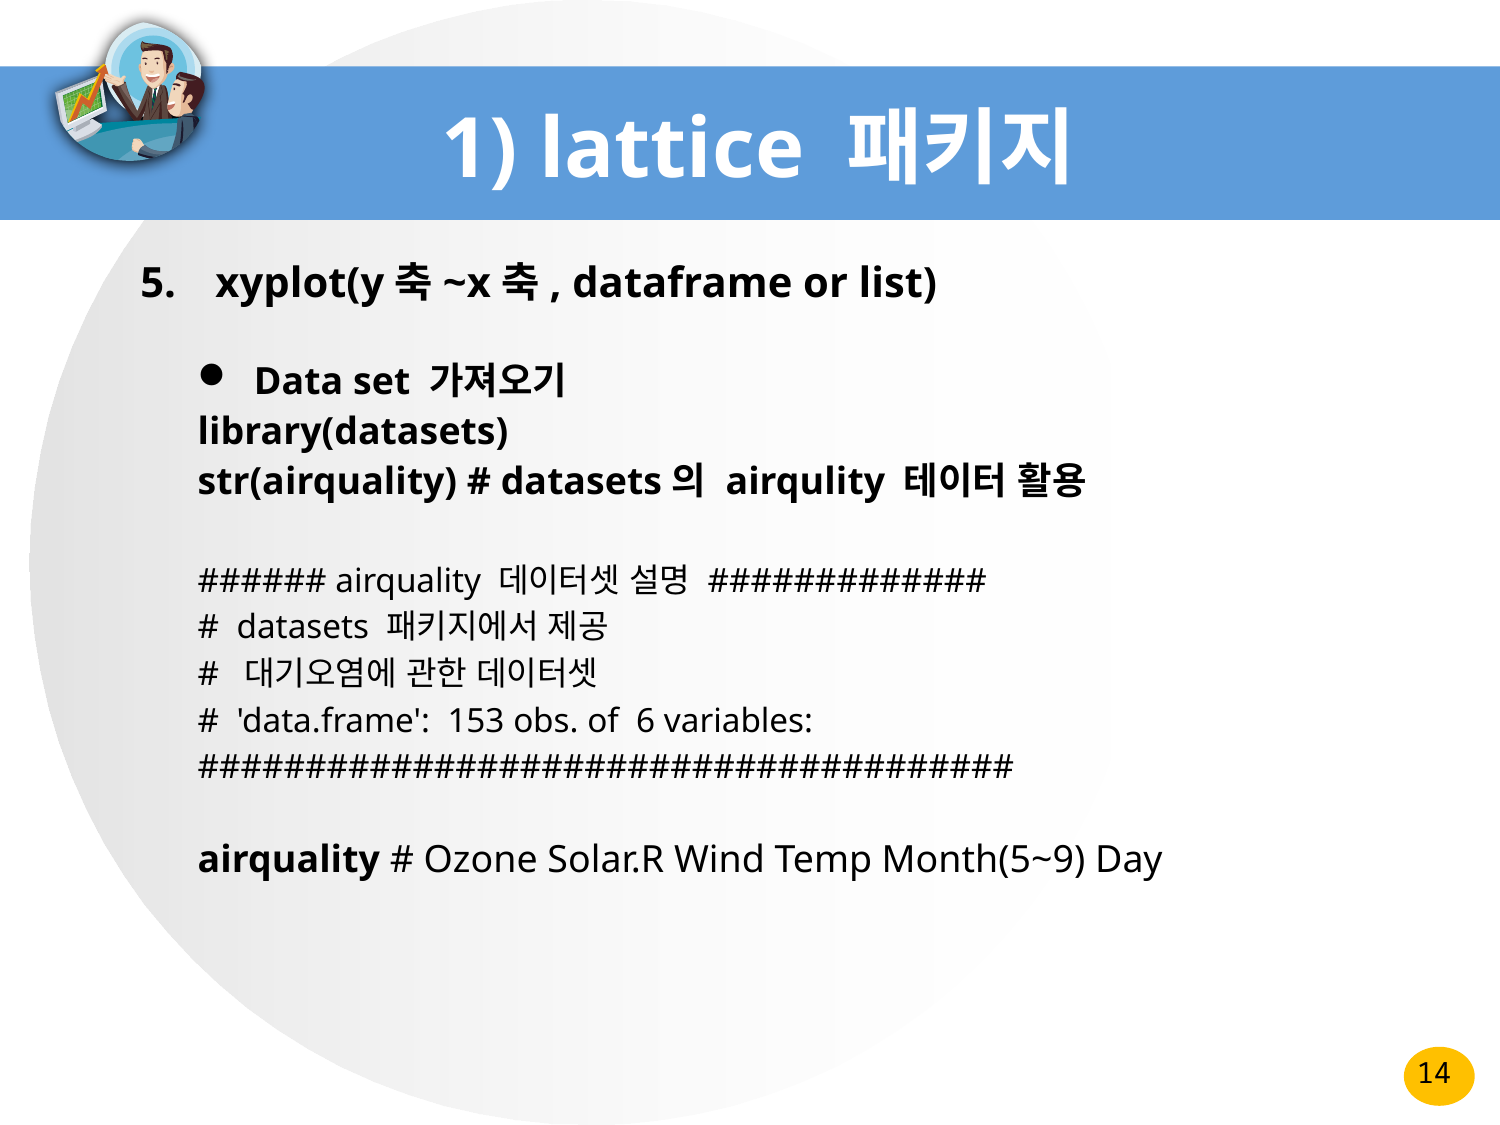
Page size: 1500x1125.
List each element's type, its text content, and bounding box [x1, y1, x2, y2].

text_box xyplot(y축~x축, dataframe or list) [125, 248, 953, 314]
title 1) lattice 패키지 [17, 87, 1500, 200]
text_box Data set 가져오기 library(datasets) str(airquality) # datasets의 airqulity 테이터 활용 ###### airquality 데이터셋 설명 ############# # datasets 패키지에서 제공 # 대기오염에 관한 데이터셋 # 'data.frame': 153 obs. of 6 variables: ###################################### airquality # Ozone Solar.R Wind Temp Month(5~9) Day [182, 349, 1388, 888]
slide_number 14 [1368, 1046, 1500, 1090]
